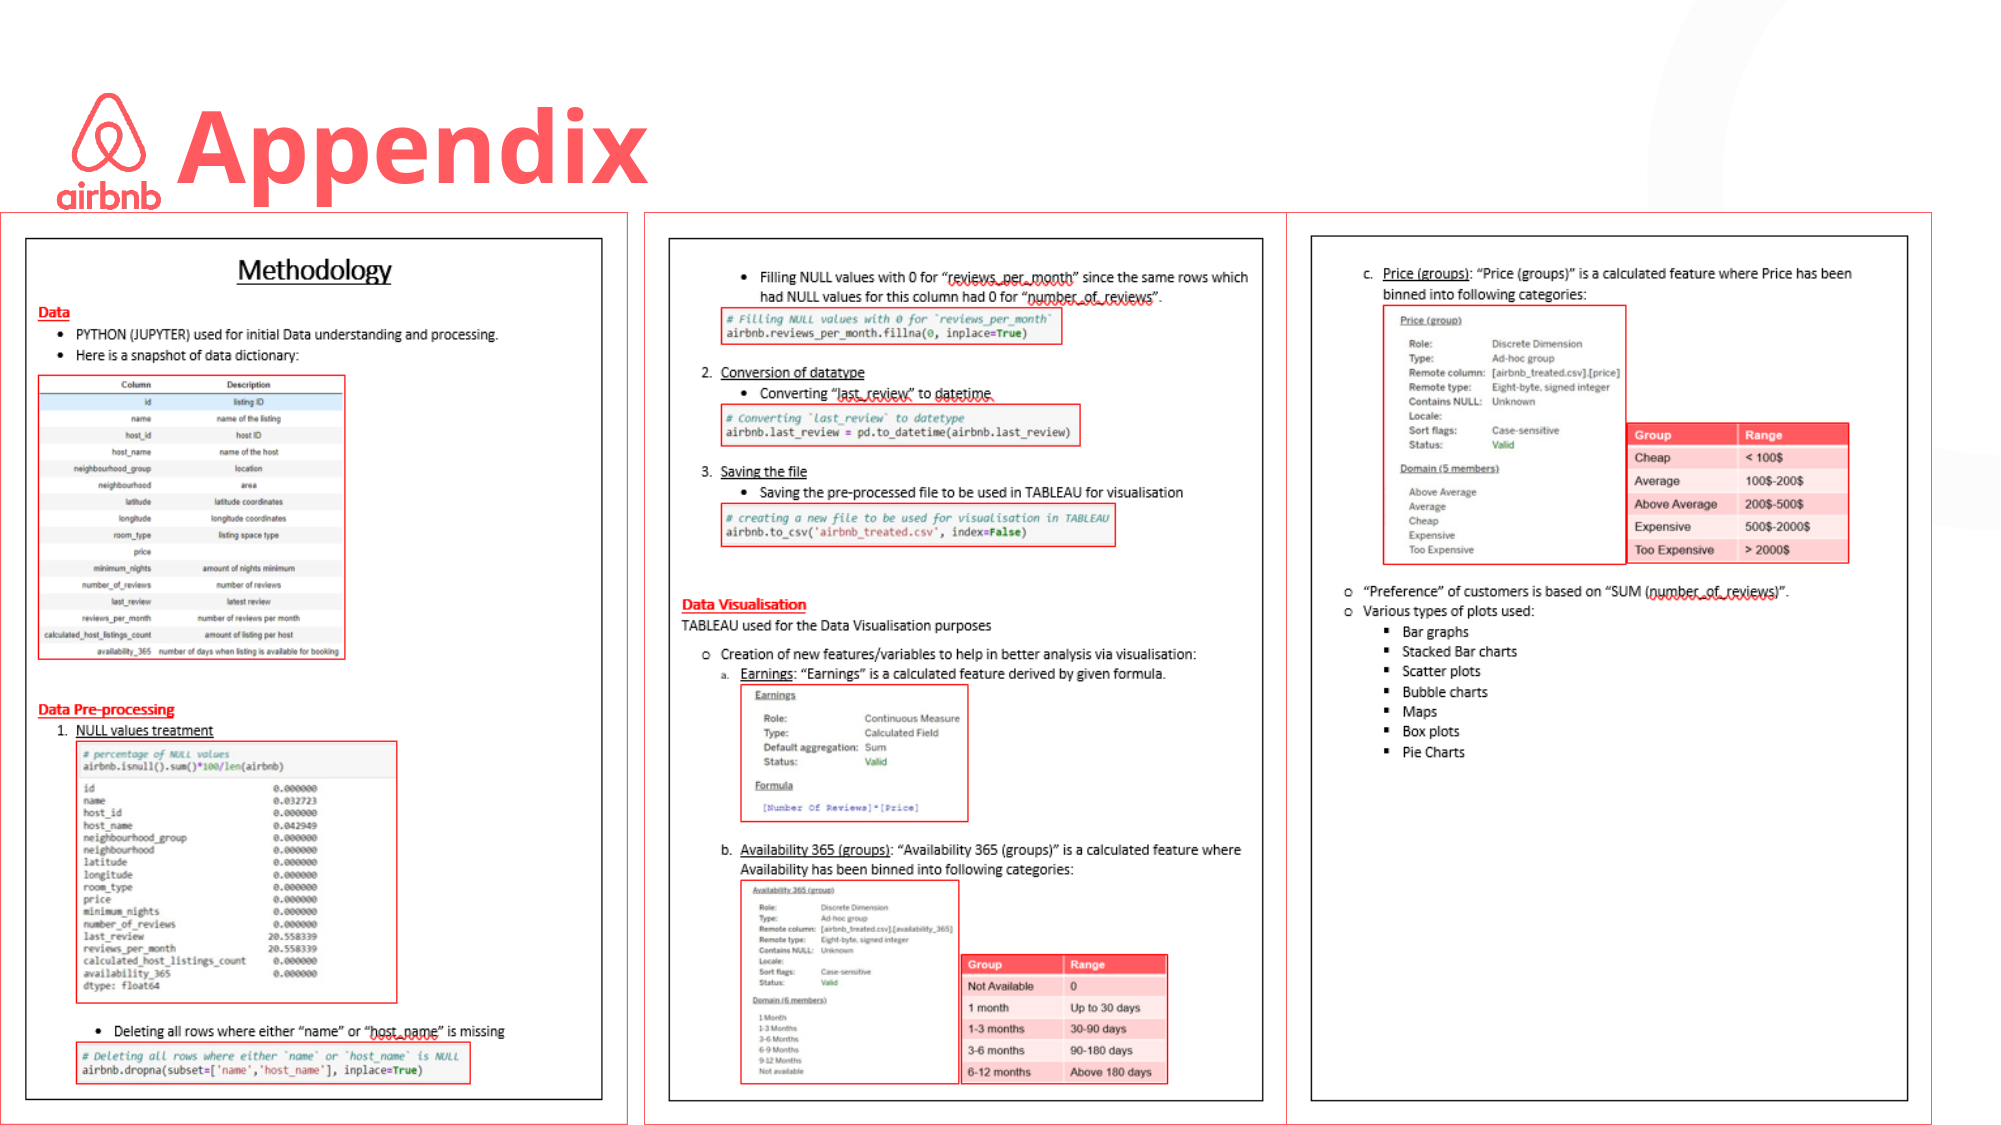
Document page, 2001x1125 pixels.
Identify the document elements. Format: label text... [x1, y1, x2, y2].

picture [0, 212, 628, 1125]
picture [53, 91, 162, 211]
title Appendix [162, 89, 1838, 213]
picture [644, 212, 1932, 1125]
